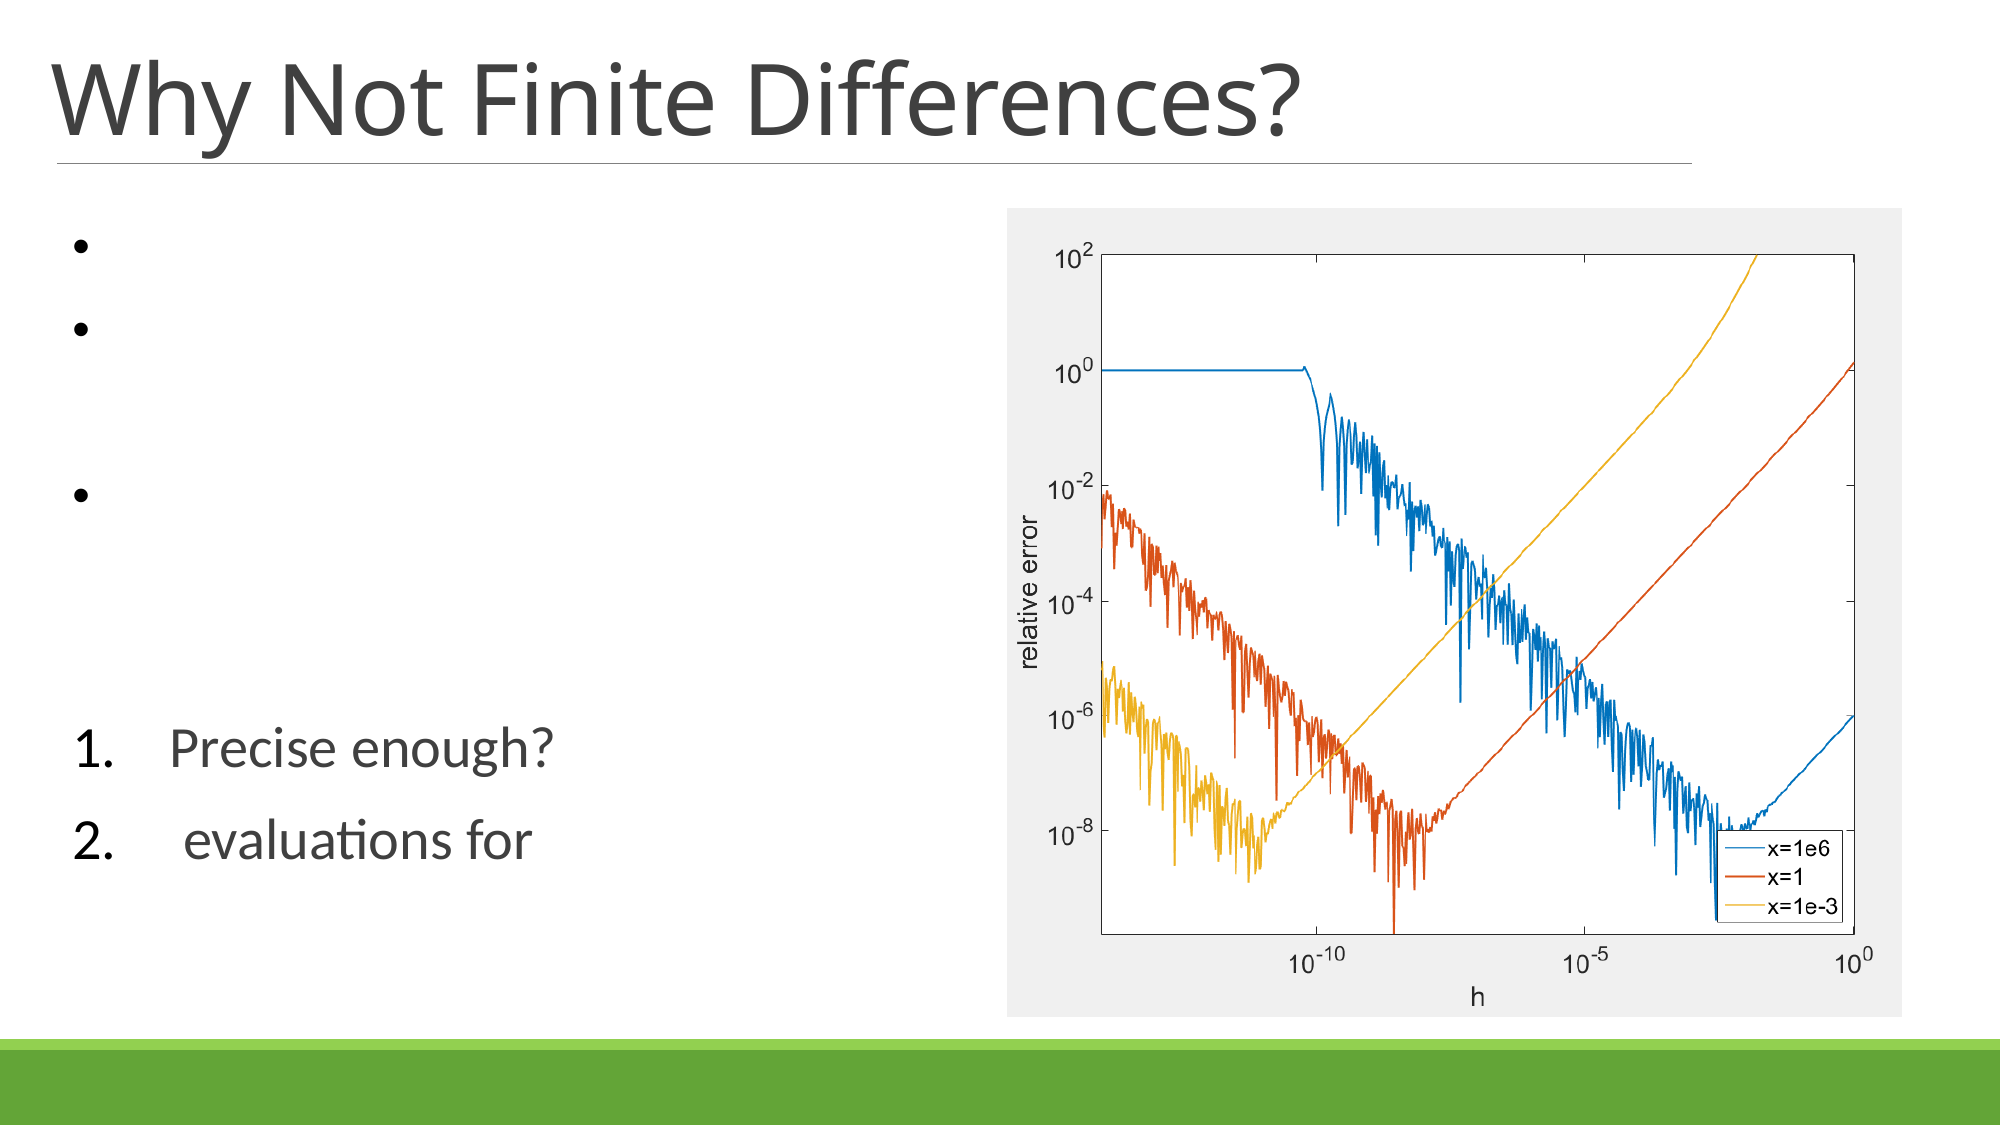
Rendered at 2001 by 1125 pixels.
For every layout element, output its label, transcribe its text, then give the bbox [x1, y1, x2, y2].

picture [1007, 207, 1902, 1017]
title Why Not Finite Differences? [35, 47, 1830, 164]
